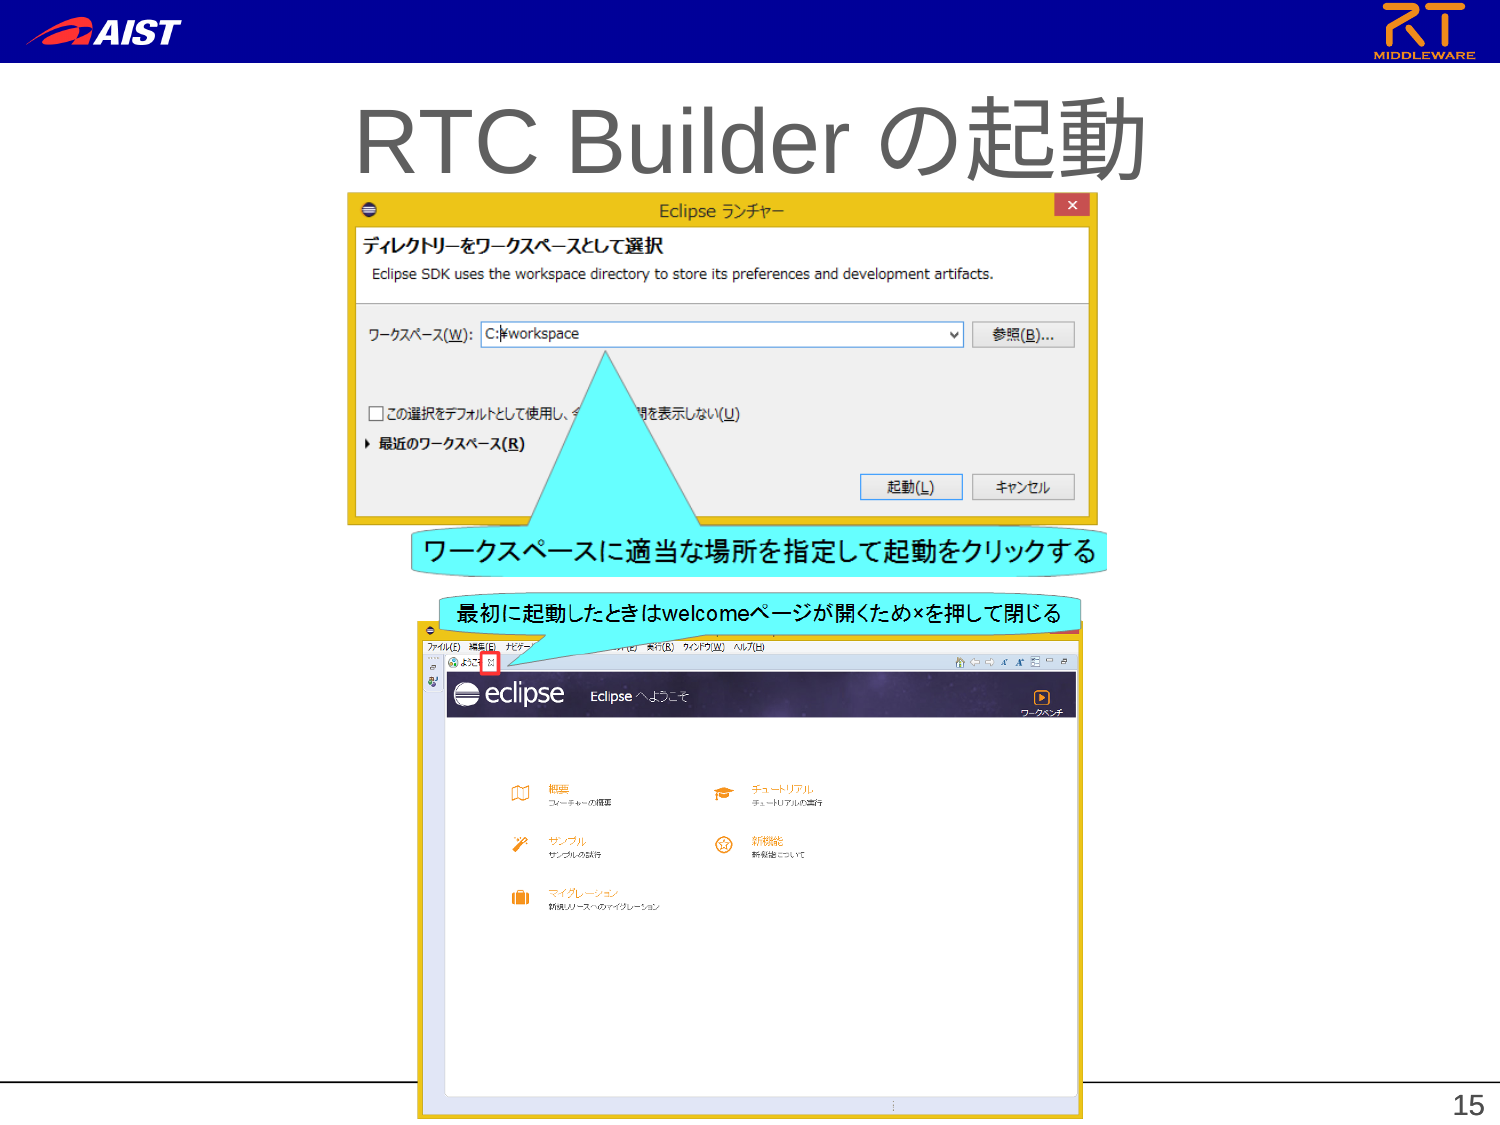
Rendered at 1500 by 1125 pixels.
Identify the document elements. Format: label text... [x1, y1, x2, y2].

title RTC Builderの起動 [29, 66, 1474, 208]
picture [347, 192, 1107, 578]
picture [417, 592, 1083, 1120]
picture [0, 0, 1500, 63]
text_box 15 [1149, 1078, 1500, 1125]
